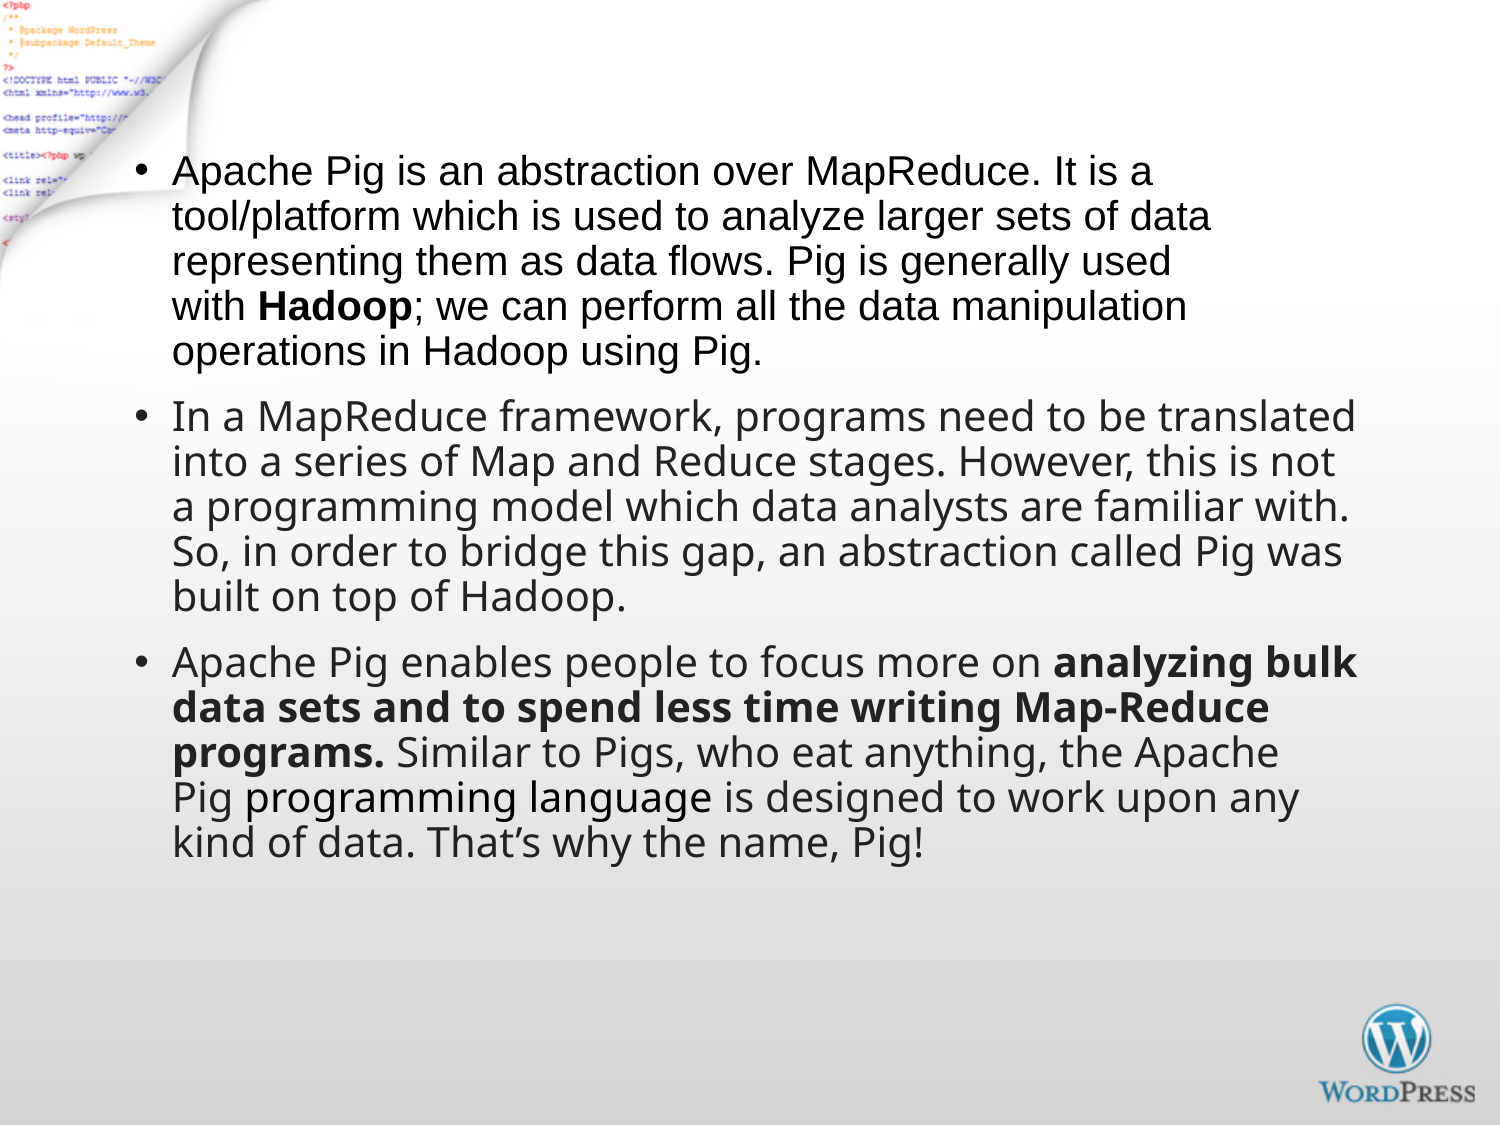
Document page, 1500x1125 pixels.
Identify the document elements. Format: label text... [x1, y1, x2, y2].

picture [0, 0, 1500, 1125]
subtitle Apache Pig is an abstraction over MapReduce. It is a tool/platform which is used to analyze larger sets of data representing them as data flows. Pig is generally used with Hadoop; we can perform all the data manipulation operations in Hadoop using Pig. In a MapReduce framework, programs need to be translated into a series of Map and Reduce stages. However, this is not a programming model which data analysts are familiar with. So, in order to bridge this gap, an abstraction called Pig was built on top of Hadoop. Apache Pig enables people to focus more on analyzing bulk data sets and to spend less time writing Map-Reduce programs. Similar to Pigs, who eat anything, the Apache Pig programming language is designed to work upon any kind of data. That’s why the name, Pig! [134, 216, 1366, 800]
